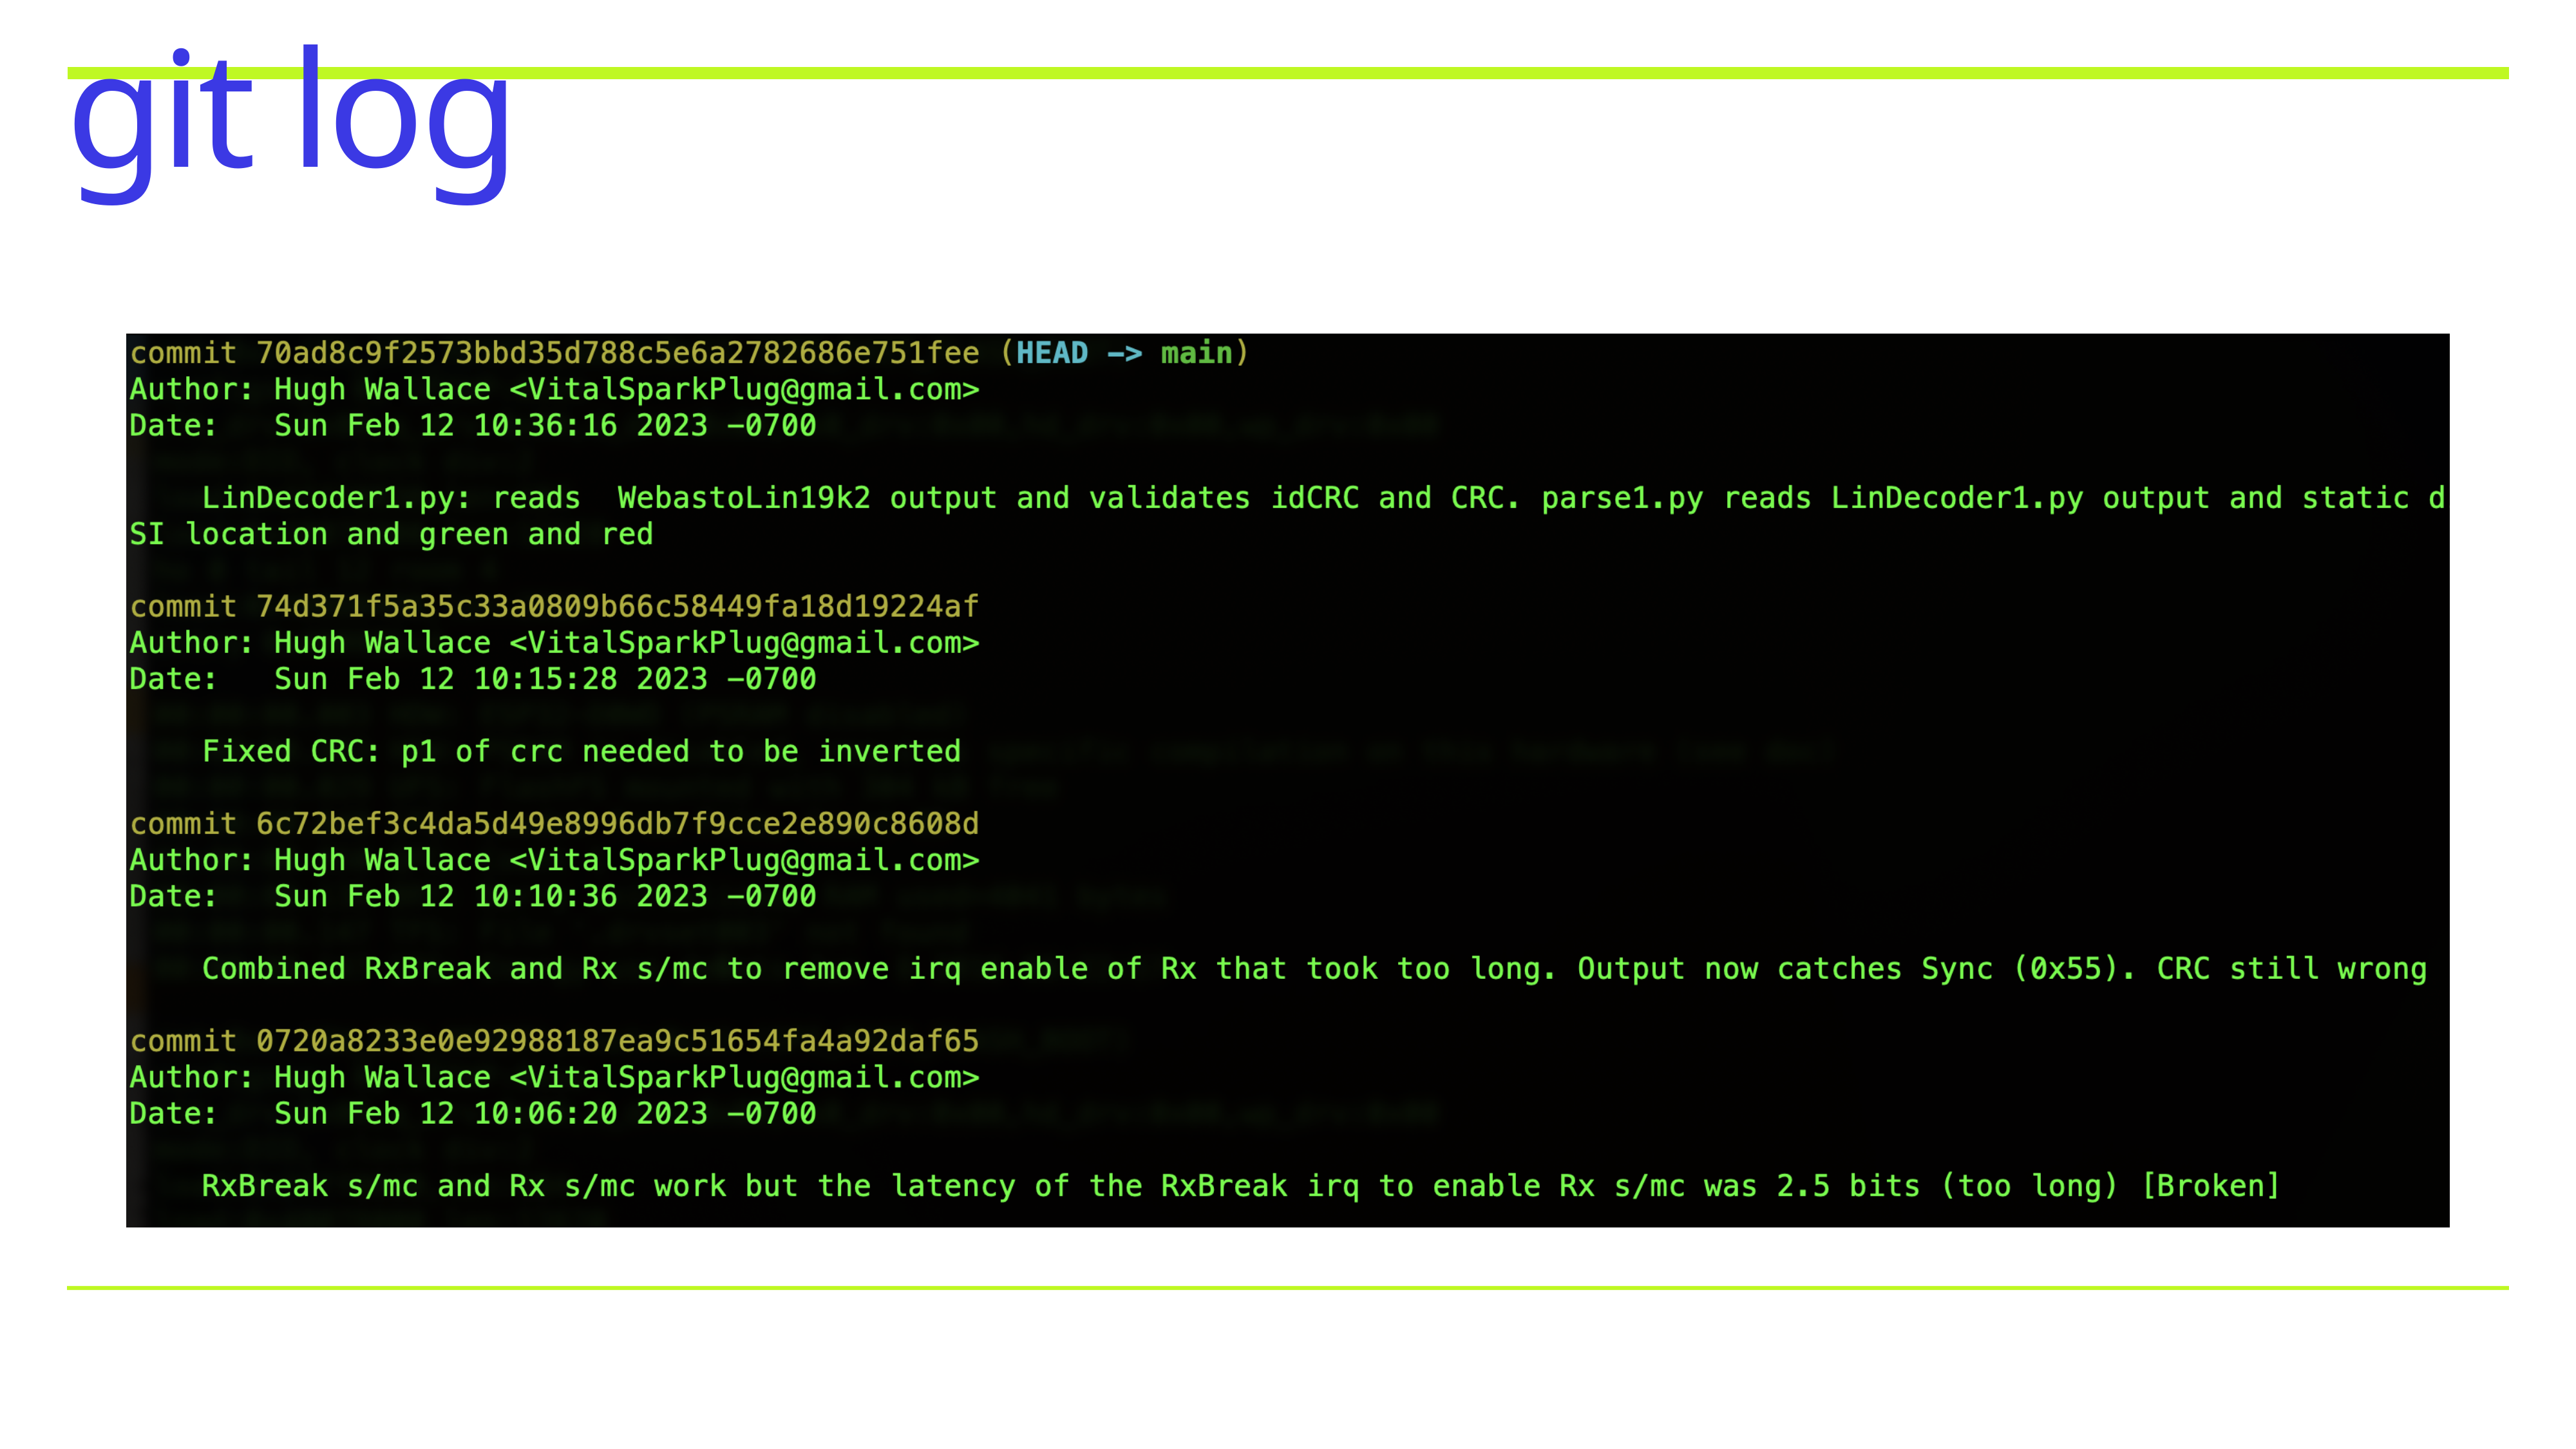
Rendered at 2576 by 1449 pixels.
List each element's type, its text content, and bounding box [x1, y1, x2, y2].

title git log [60, 68, 2516, 276]
picture [126, 334, 2450, 1227]
